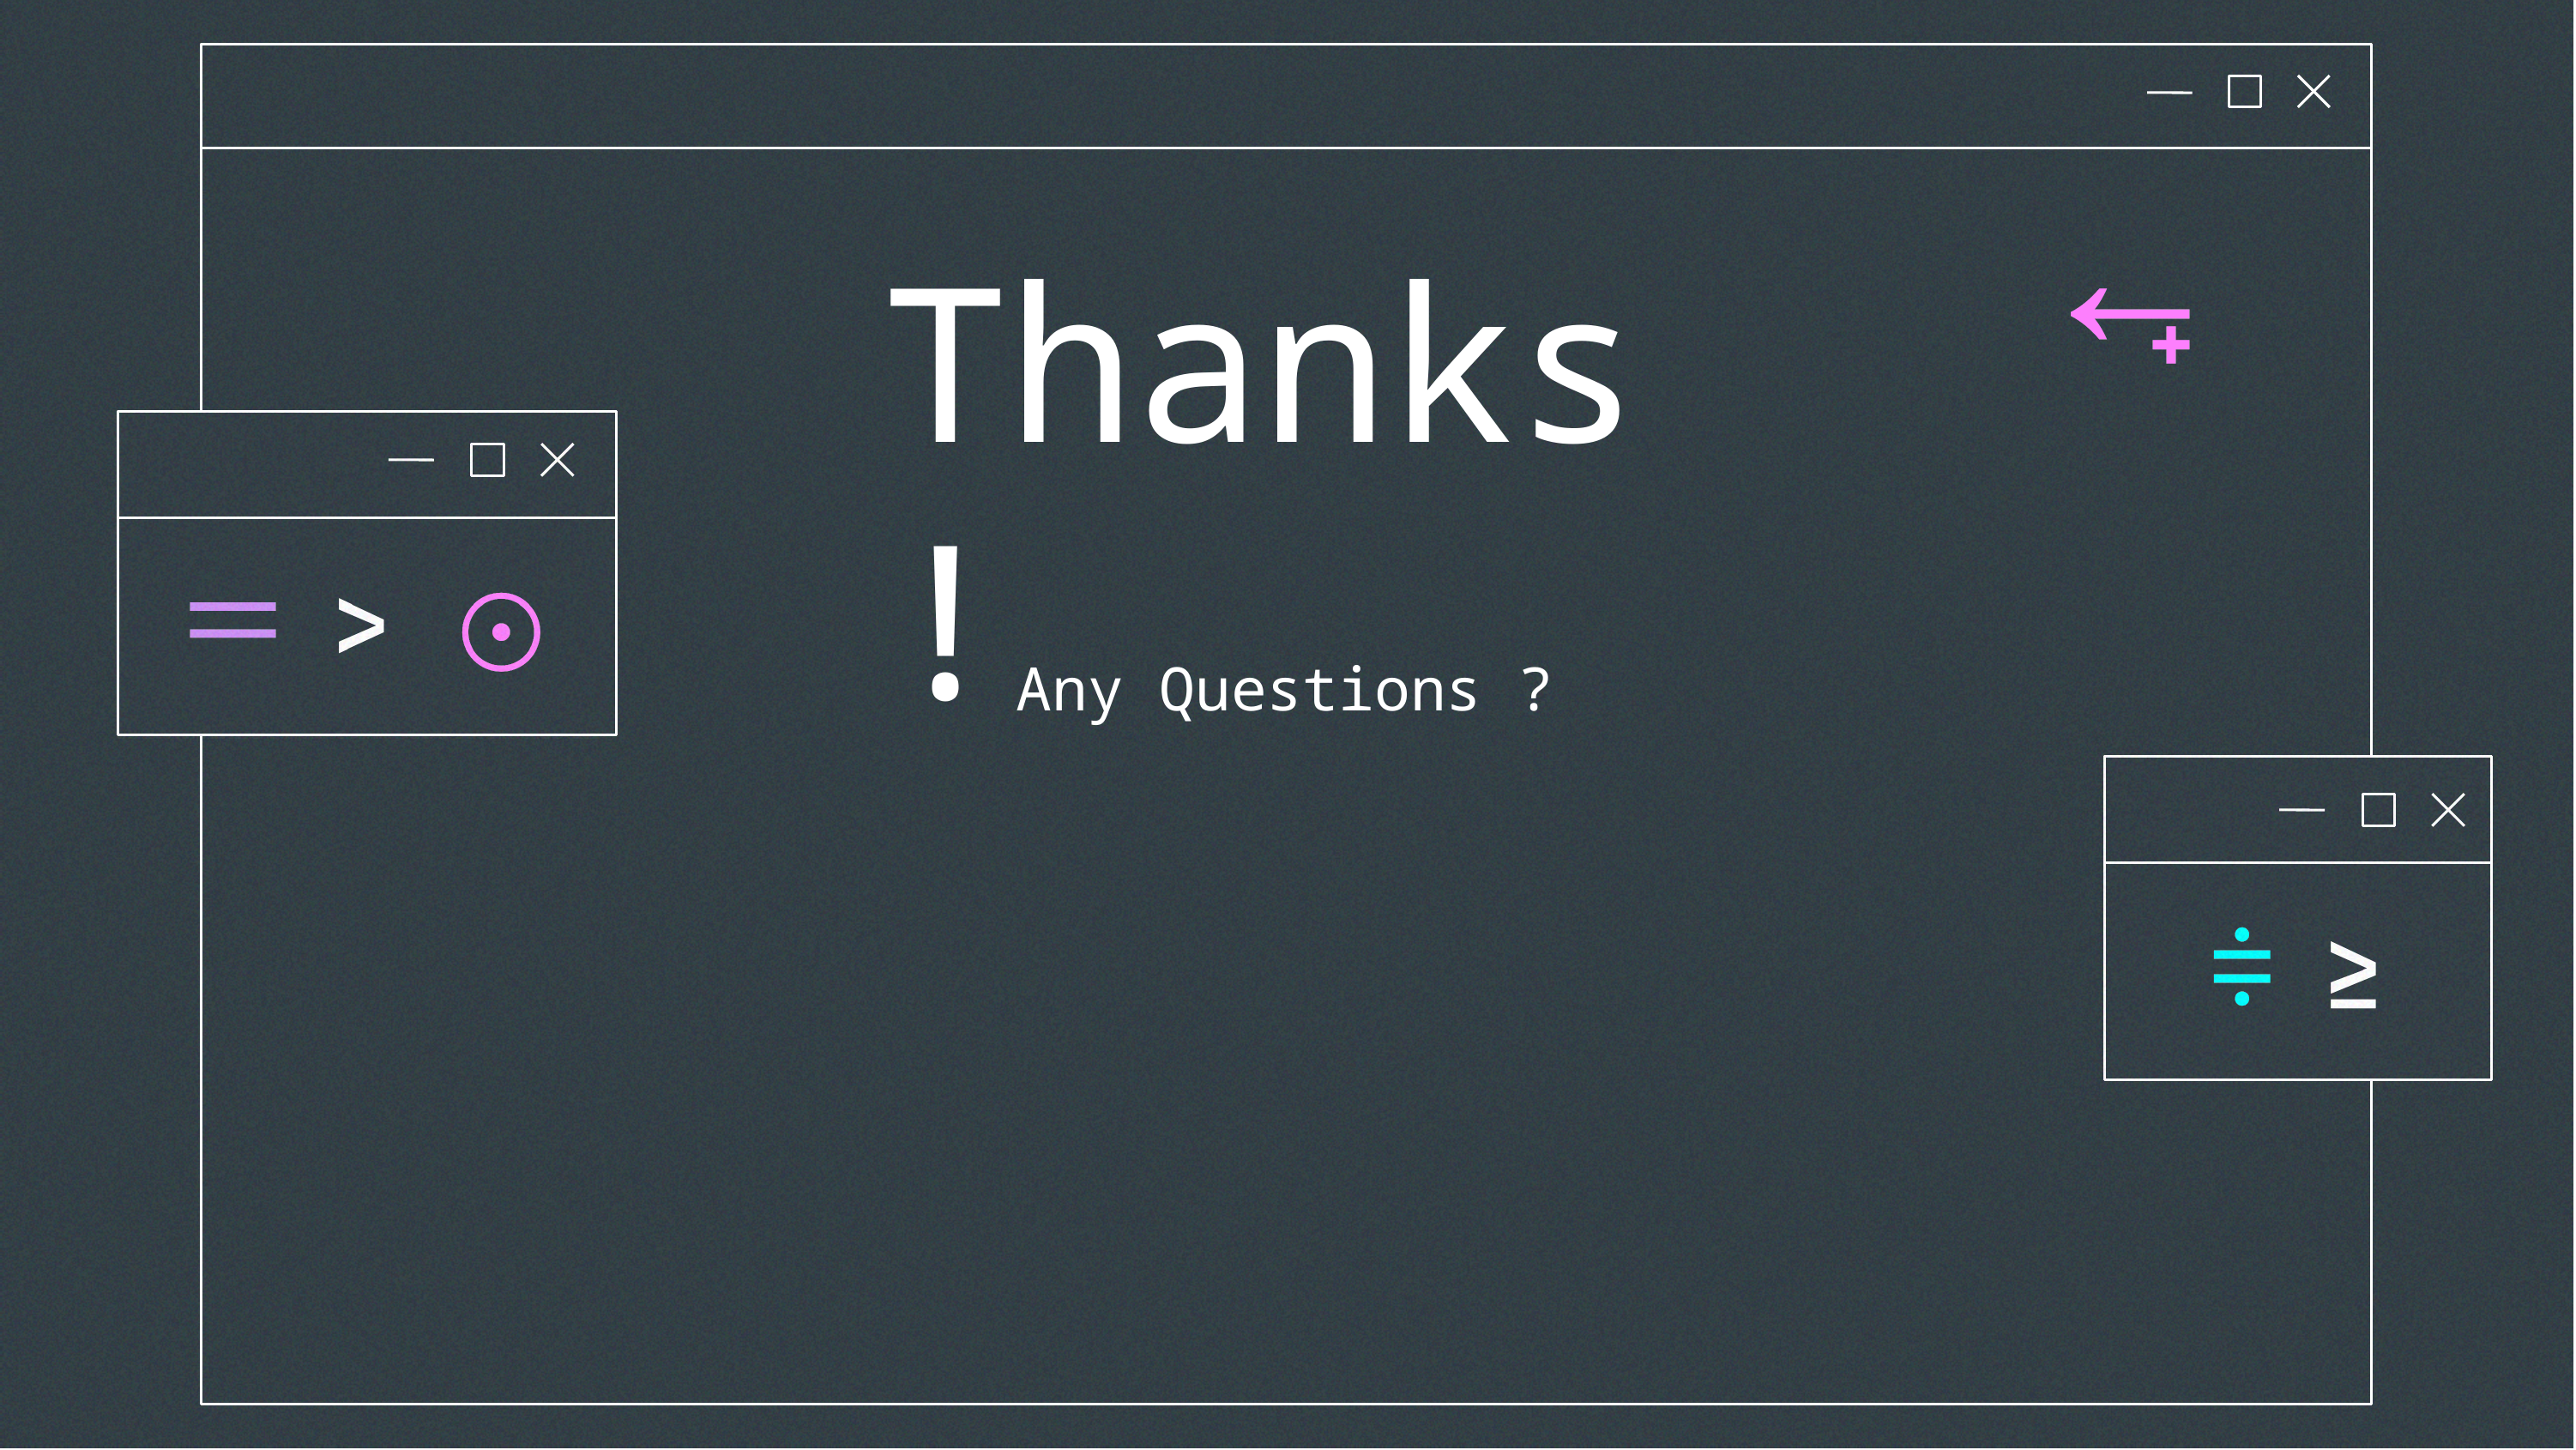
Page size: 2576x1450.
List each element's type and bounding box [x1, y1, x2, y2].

text_box [116, 221, 2493, 1082]
text_box [199, 42, 2374, 218]
text_box [199, 1091, 2374, 1405]
picture [0, 0, 2574, 1448]
